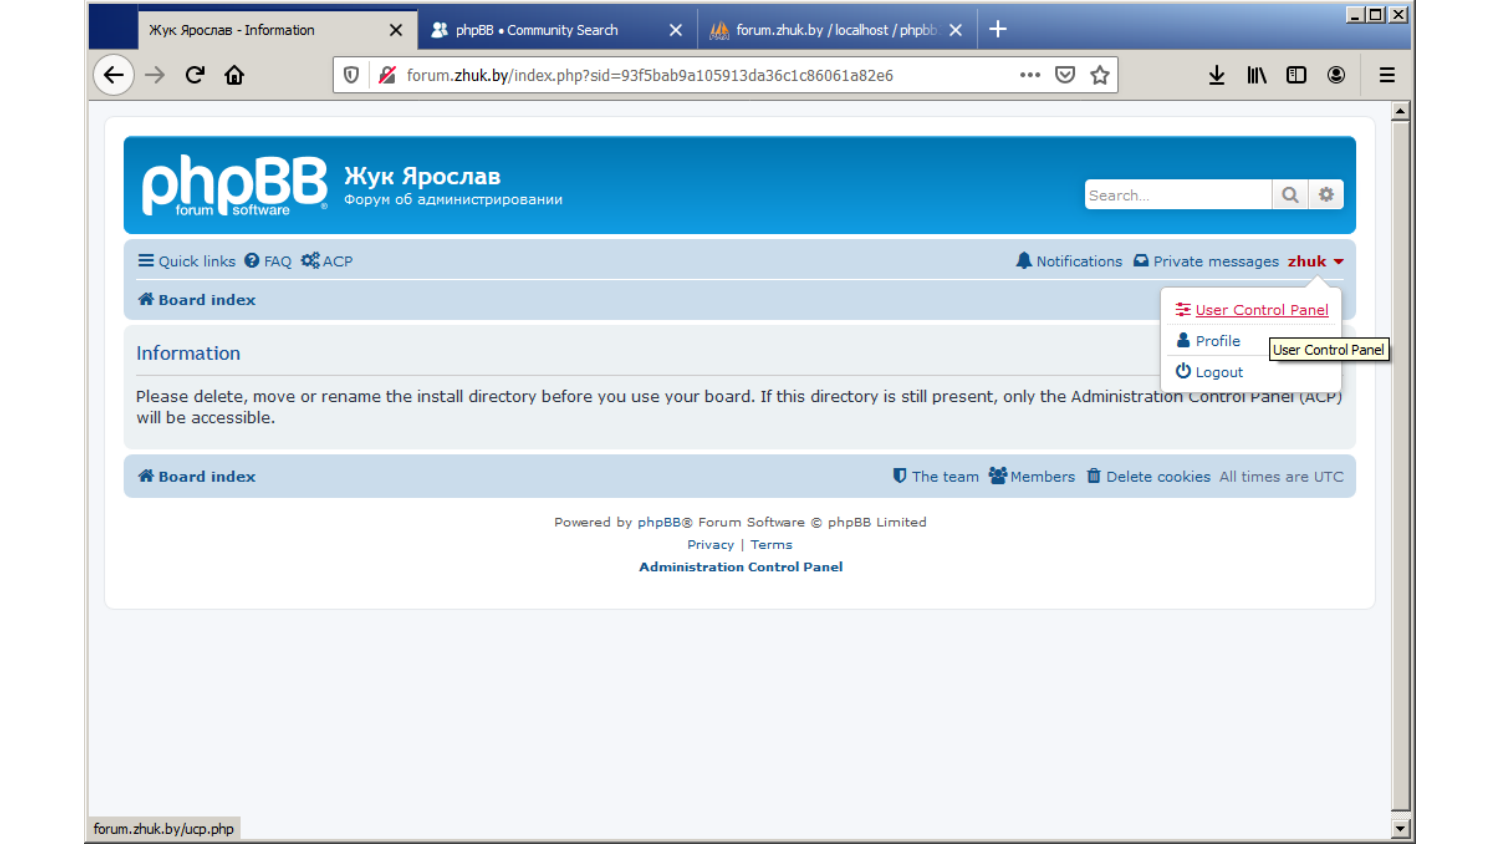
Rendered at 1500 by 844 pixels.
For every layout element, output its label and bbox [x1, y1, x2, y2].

picture [84, 0, 1416, 844]
